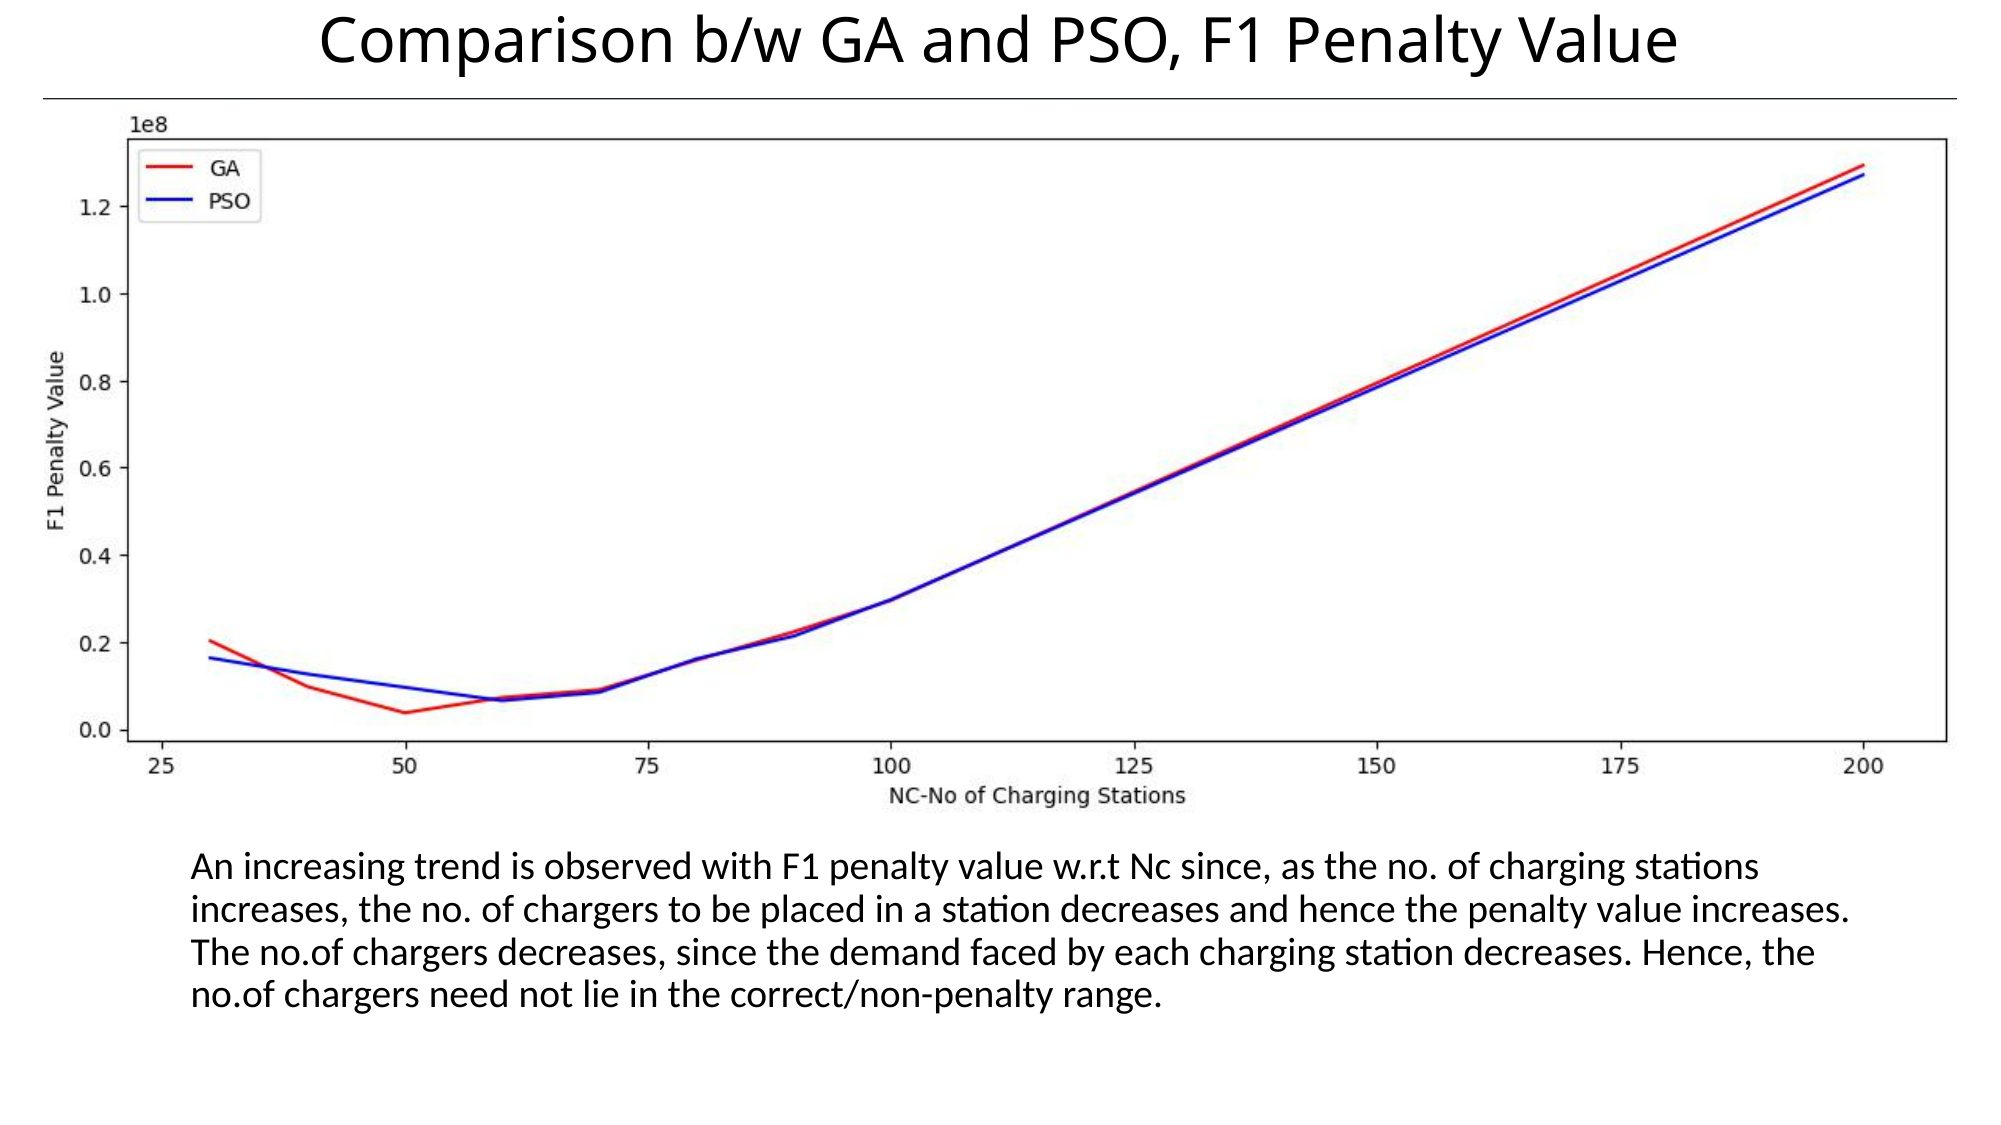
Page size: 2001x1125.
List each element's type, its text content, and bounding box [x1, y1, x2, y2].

list An increasing trend is observed with F1 penalty value w.r.t Nc since, as the no. of charging stations increases, the no. of chargers to be placed in a station decreases and hence the penalty value increases. The no.of chargers decreases, since the demand faced by each charging station decreases. Hence, the no.of chargers need not lie in the correct/non-penalty range. [175, 837, 1882, 1027]
picture [43, 98, 1957, 816]
title Comparison b/w GA and PSO, F1 Penalty Value [0, 0, 2000, 86]
